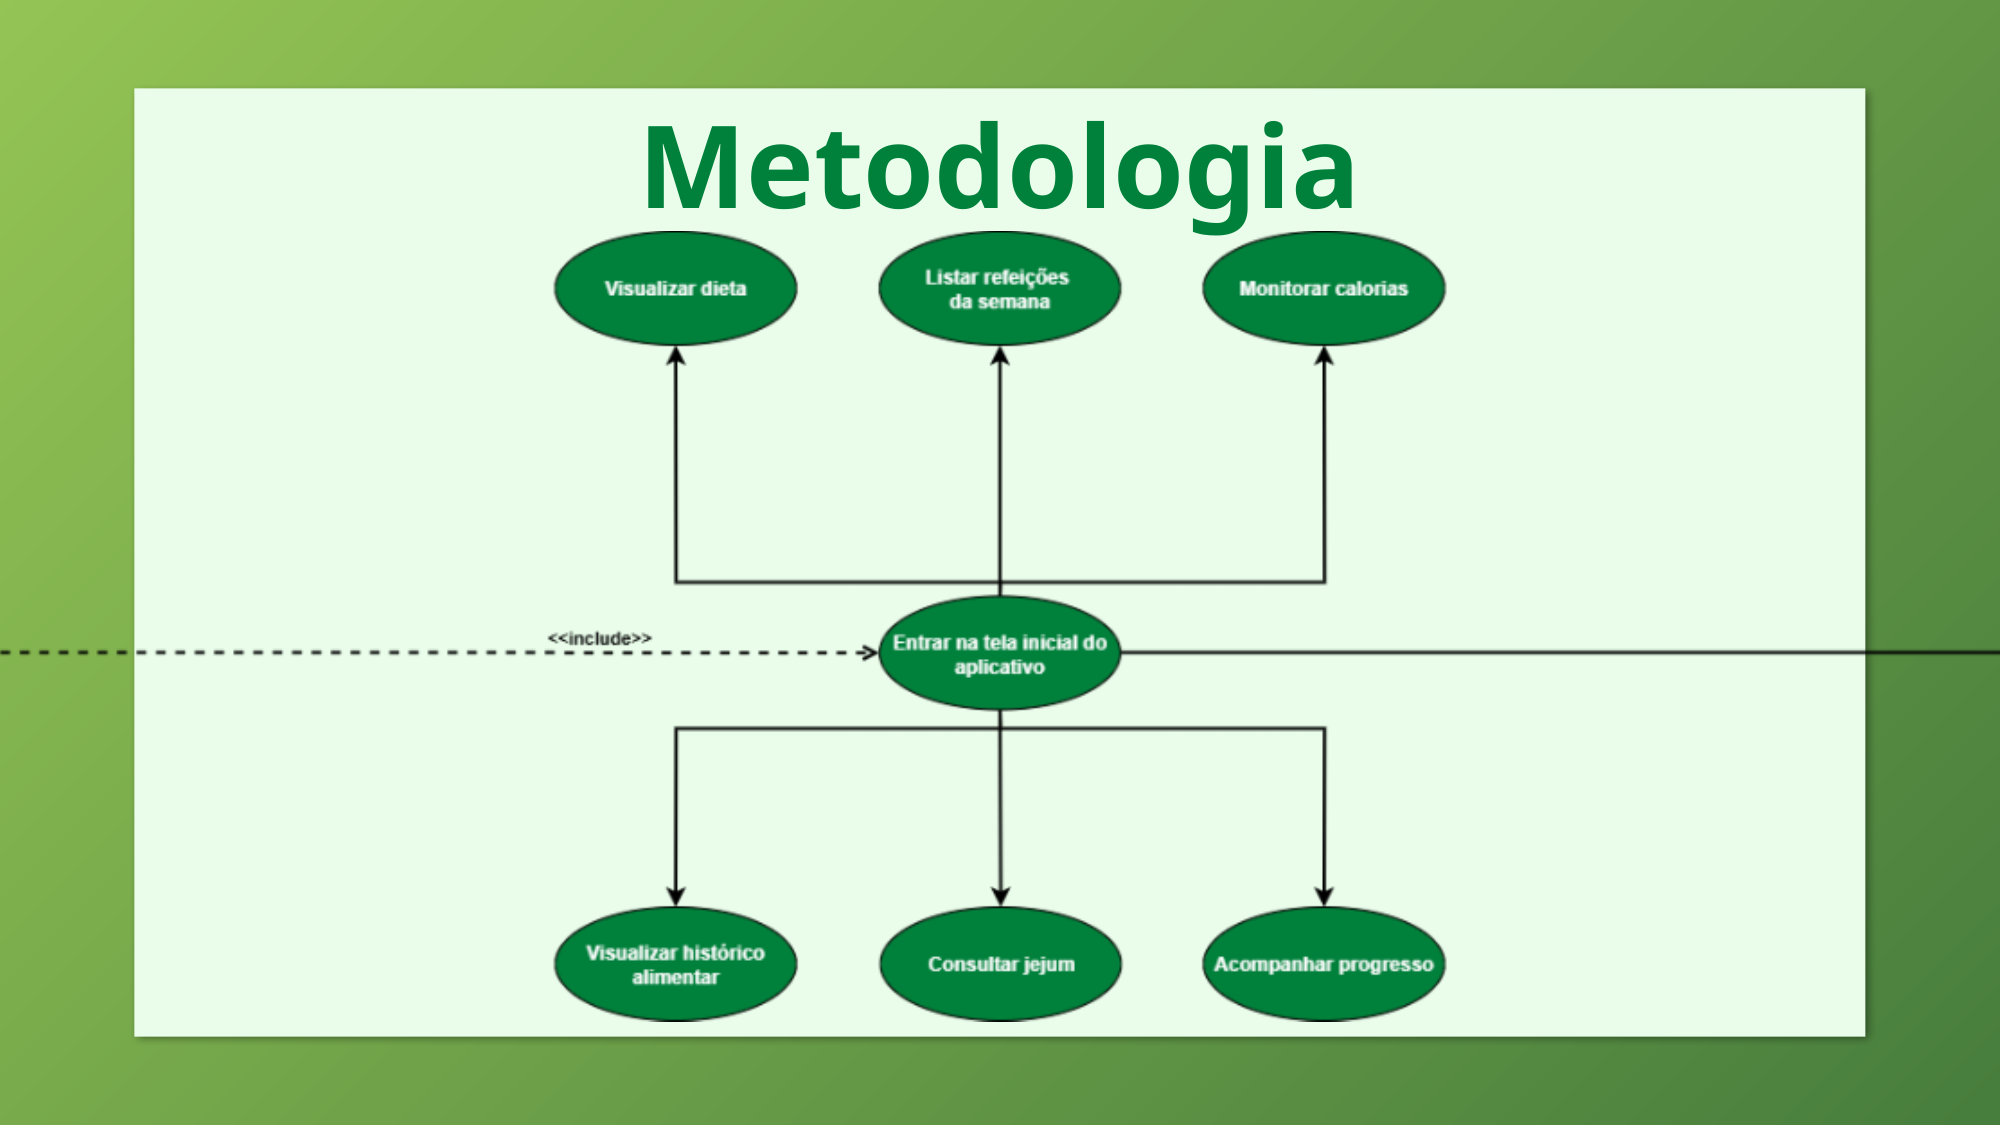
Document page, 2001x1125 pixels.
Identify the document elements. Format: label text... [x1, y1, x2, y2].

picture [0, 231, 2000, 1022]
text_box Metodologia [134, 86, 1866, 231]
text_box [133, 1022, 1867, 1038]
